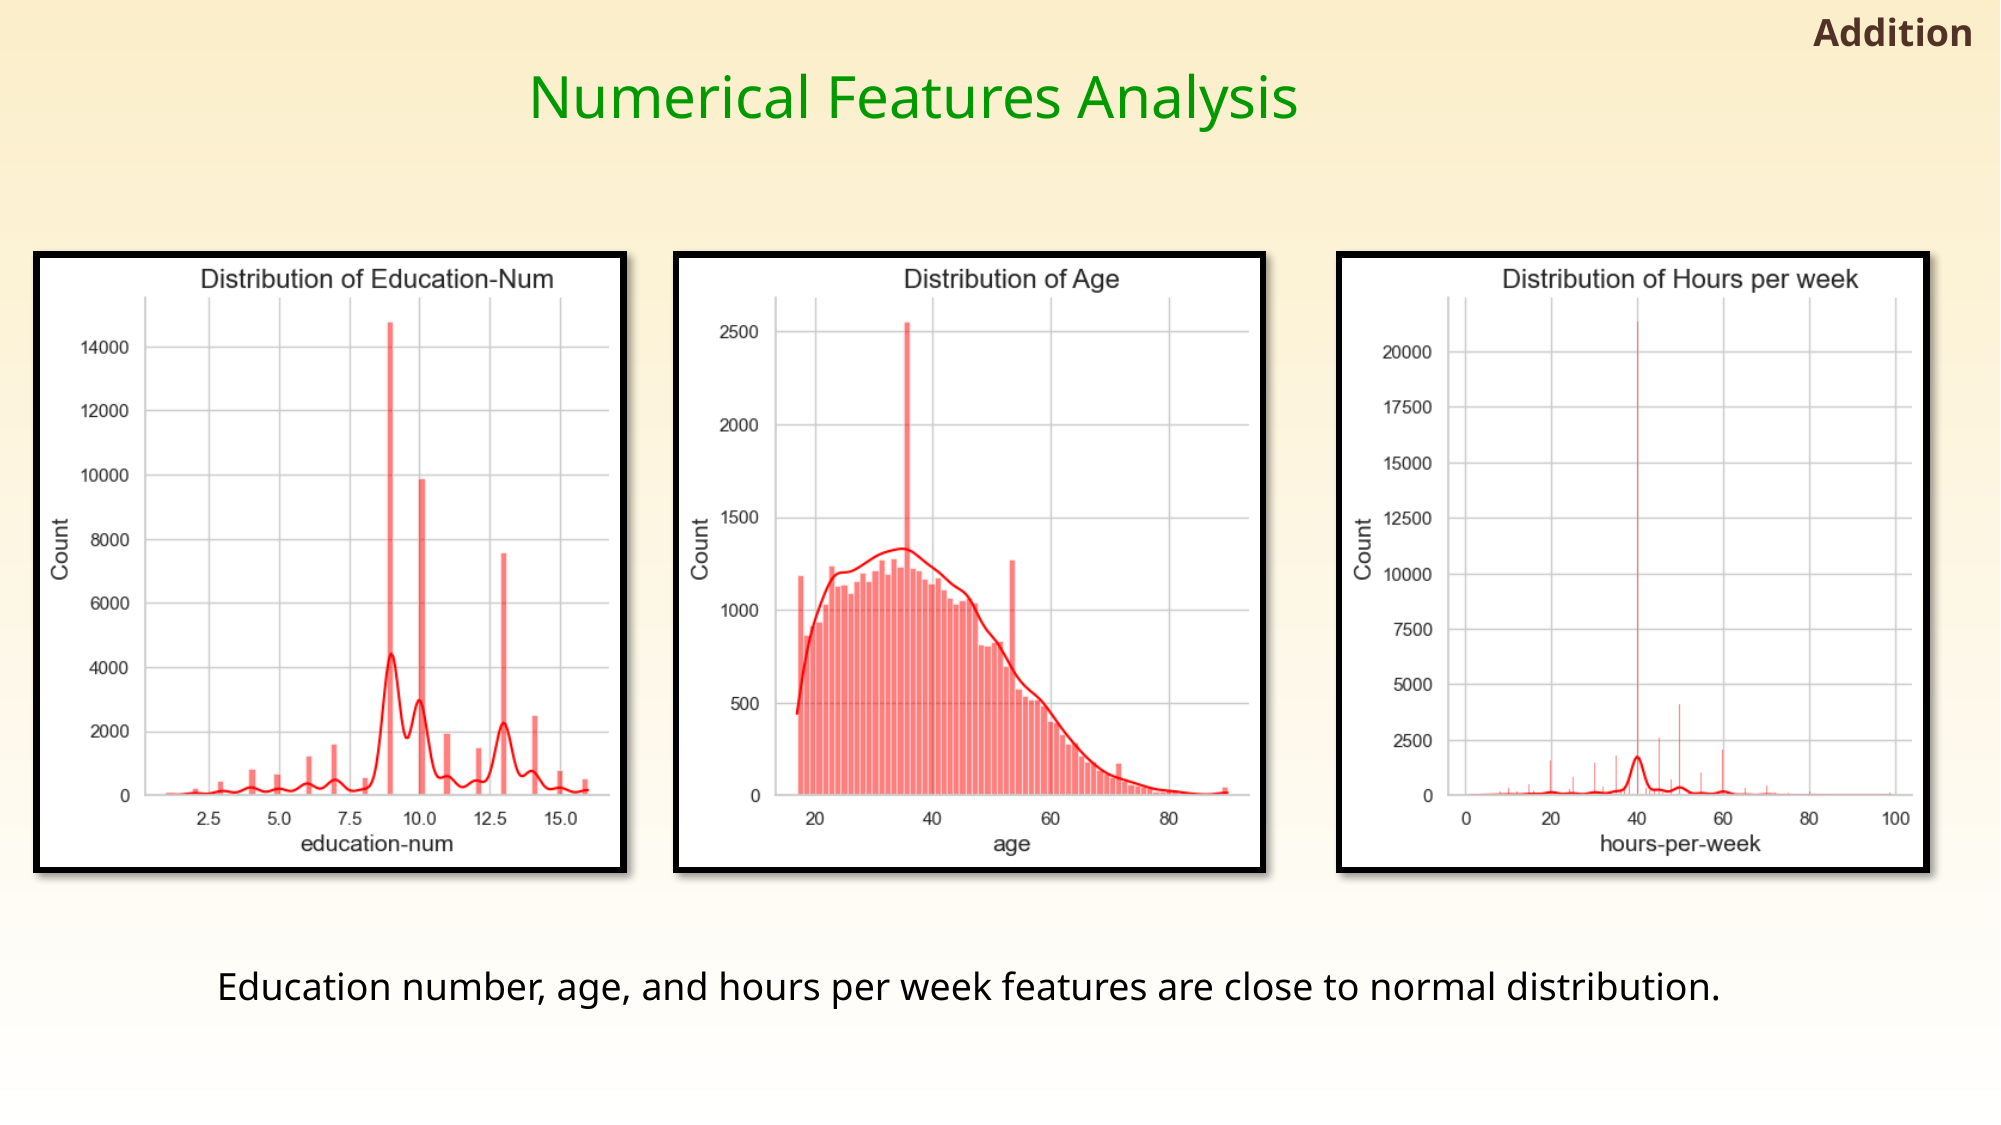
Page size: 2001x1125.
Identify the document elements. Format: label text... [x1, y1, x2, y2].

picture [38, 257, 621, 868]
text_box Education number, age, and hours per week features are close to normal distribution. [90, 955, 1850, 1016]
text_box Addition [1787, 1, 2000, 62]
picture [1341, 257, 1924, 868]
text_box Numerical Features Analysis [421, 53, 1407, 138]
picture [678, 257, 1261, 868]
